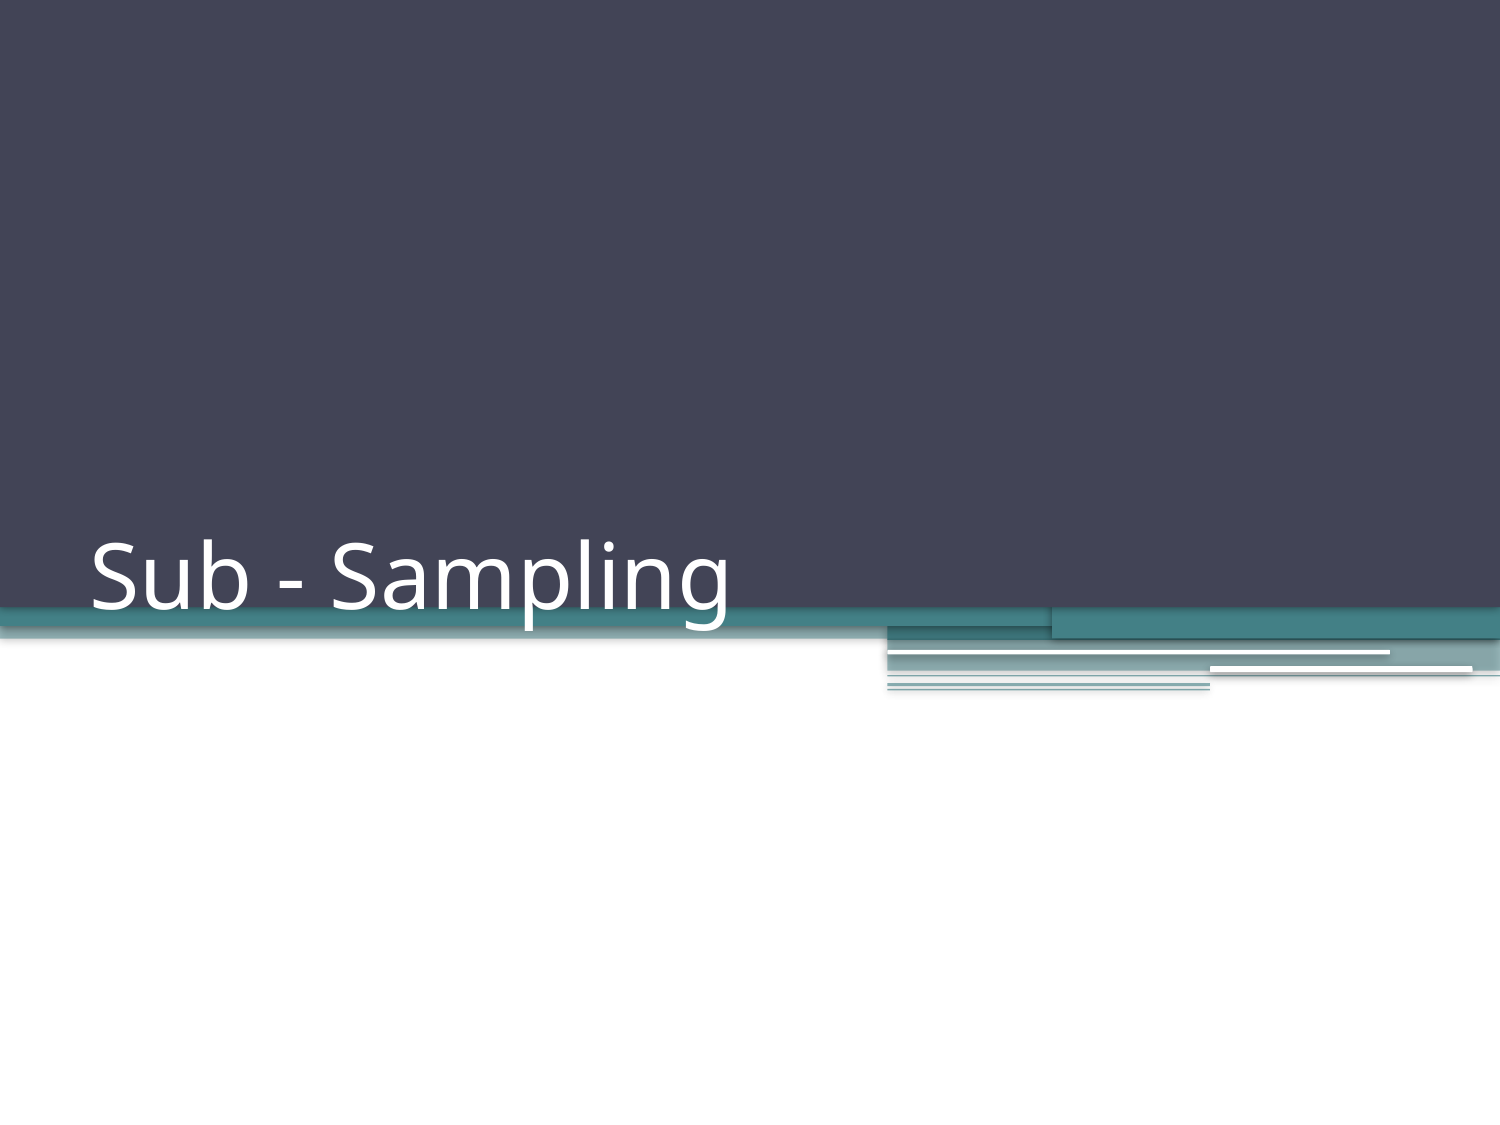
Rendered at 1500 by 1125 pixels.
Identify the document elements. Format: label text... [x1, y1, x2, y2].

title Sub - Sampling [75, 394, 1463, 636]
